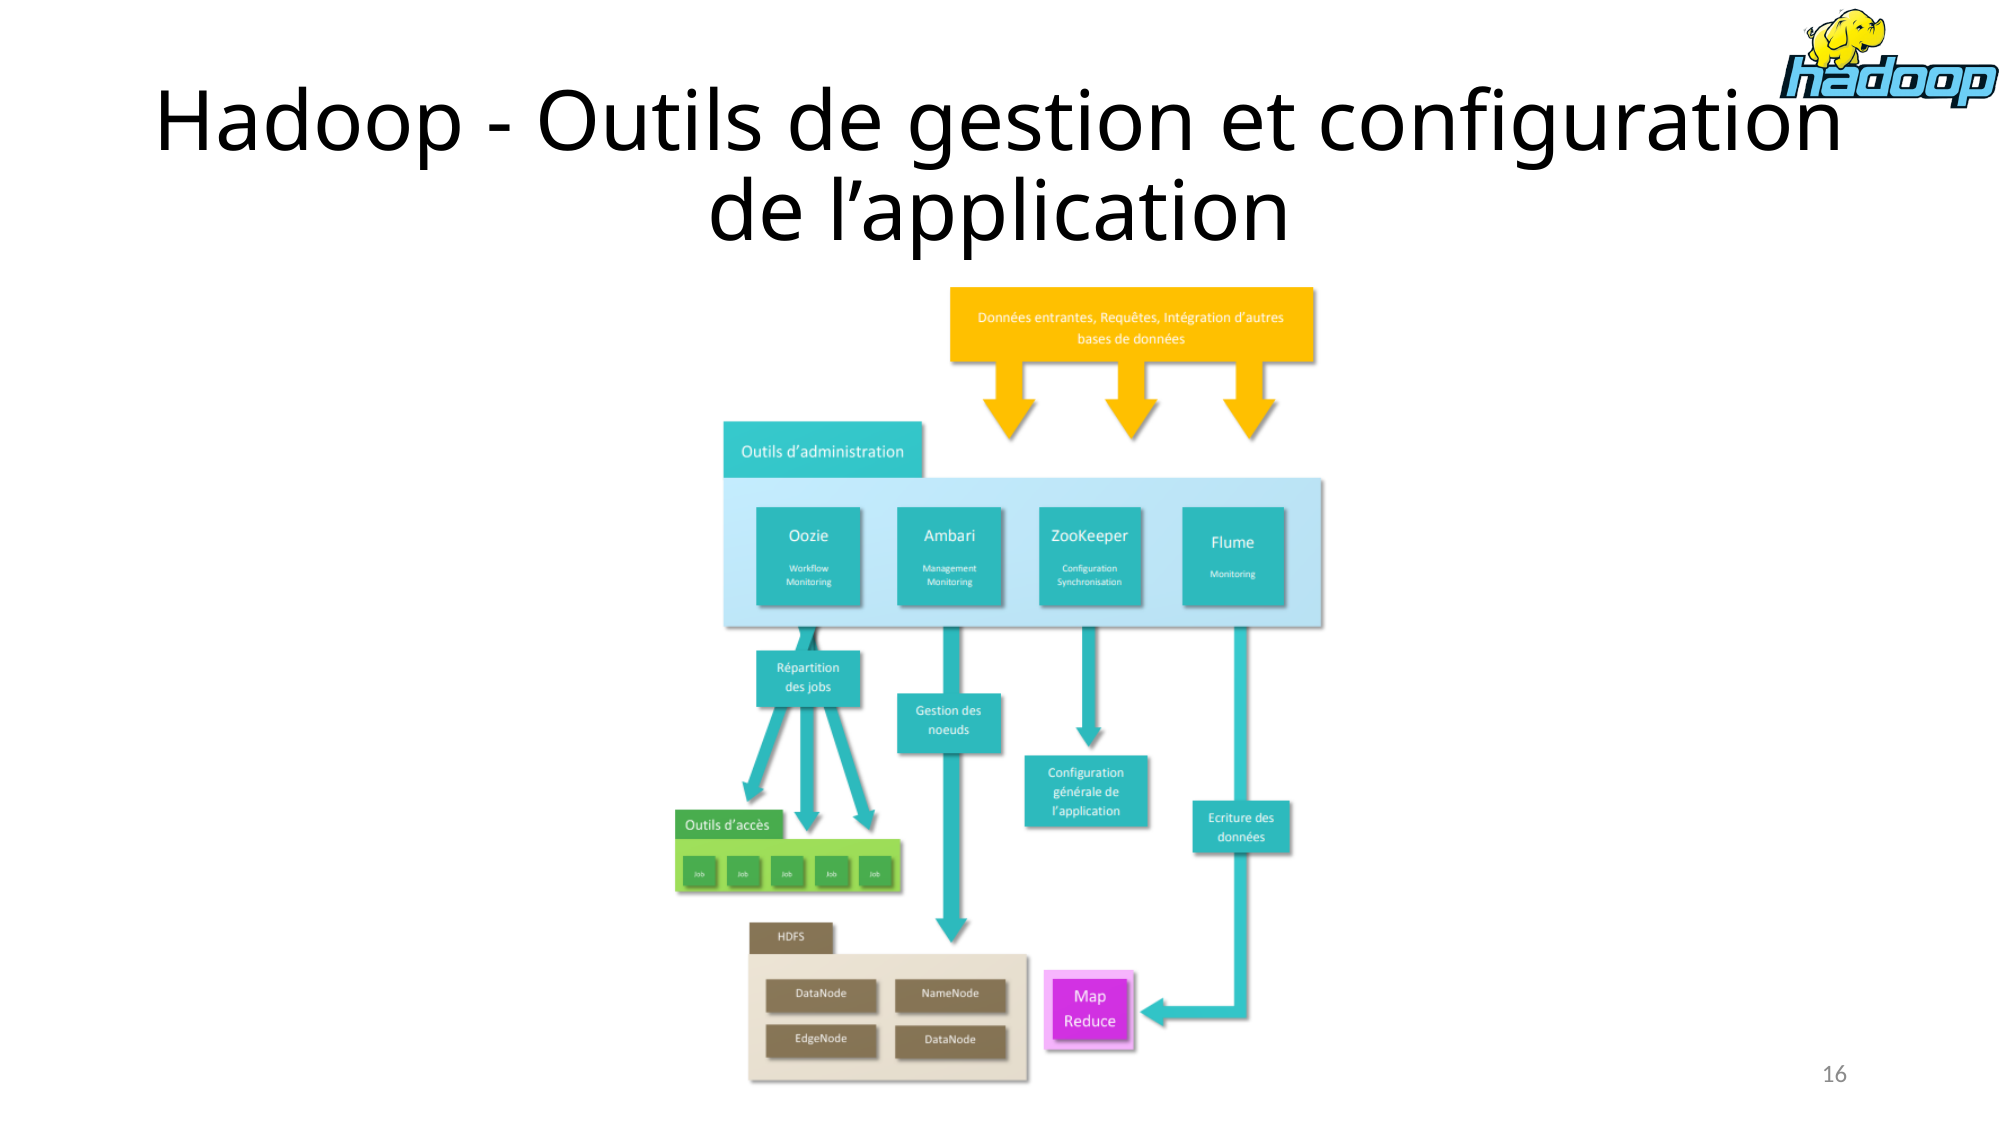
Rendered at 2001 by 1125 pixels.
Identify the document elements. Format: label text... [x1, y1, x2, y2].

title Hadoop - Outils de gestion et configuration de l’application [137, 59, 1863, 278]
slide_number 16 [1412, 1042, 1863, 1103]
picture [667, 277, 1332, 1102]
picture [1777, 0, 2000, 118]
